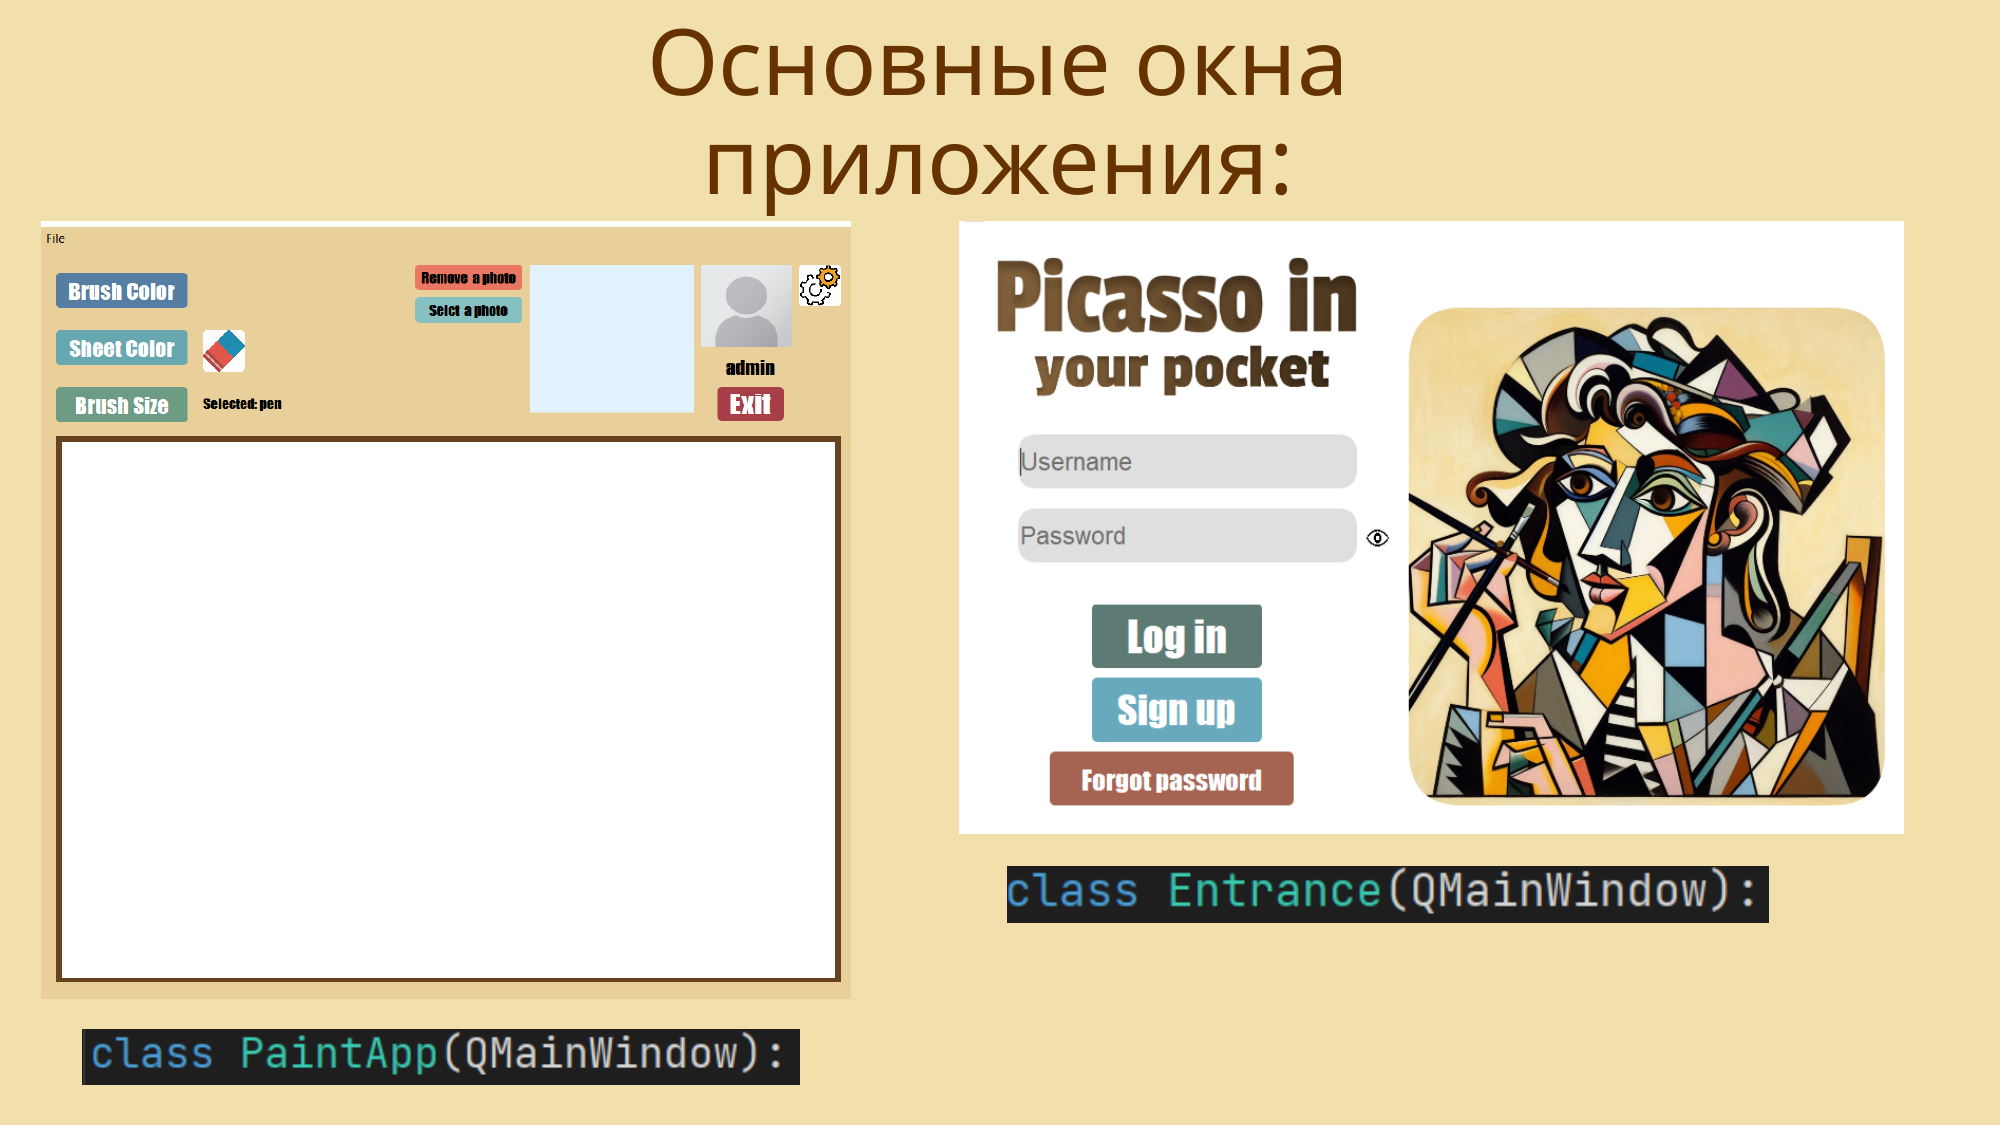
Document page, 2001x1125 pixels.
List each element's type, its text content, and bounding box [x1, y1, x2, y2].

picture [82, 1029, 800, 1085]
title Основные окна приложения: [596, 0, 1400, 222]
picture [41, 221, 851, 999]
picture [1007, 866, 1769, 923]
picture [958, 221, 1904, 834]
